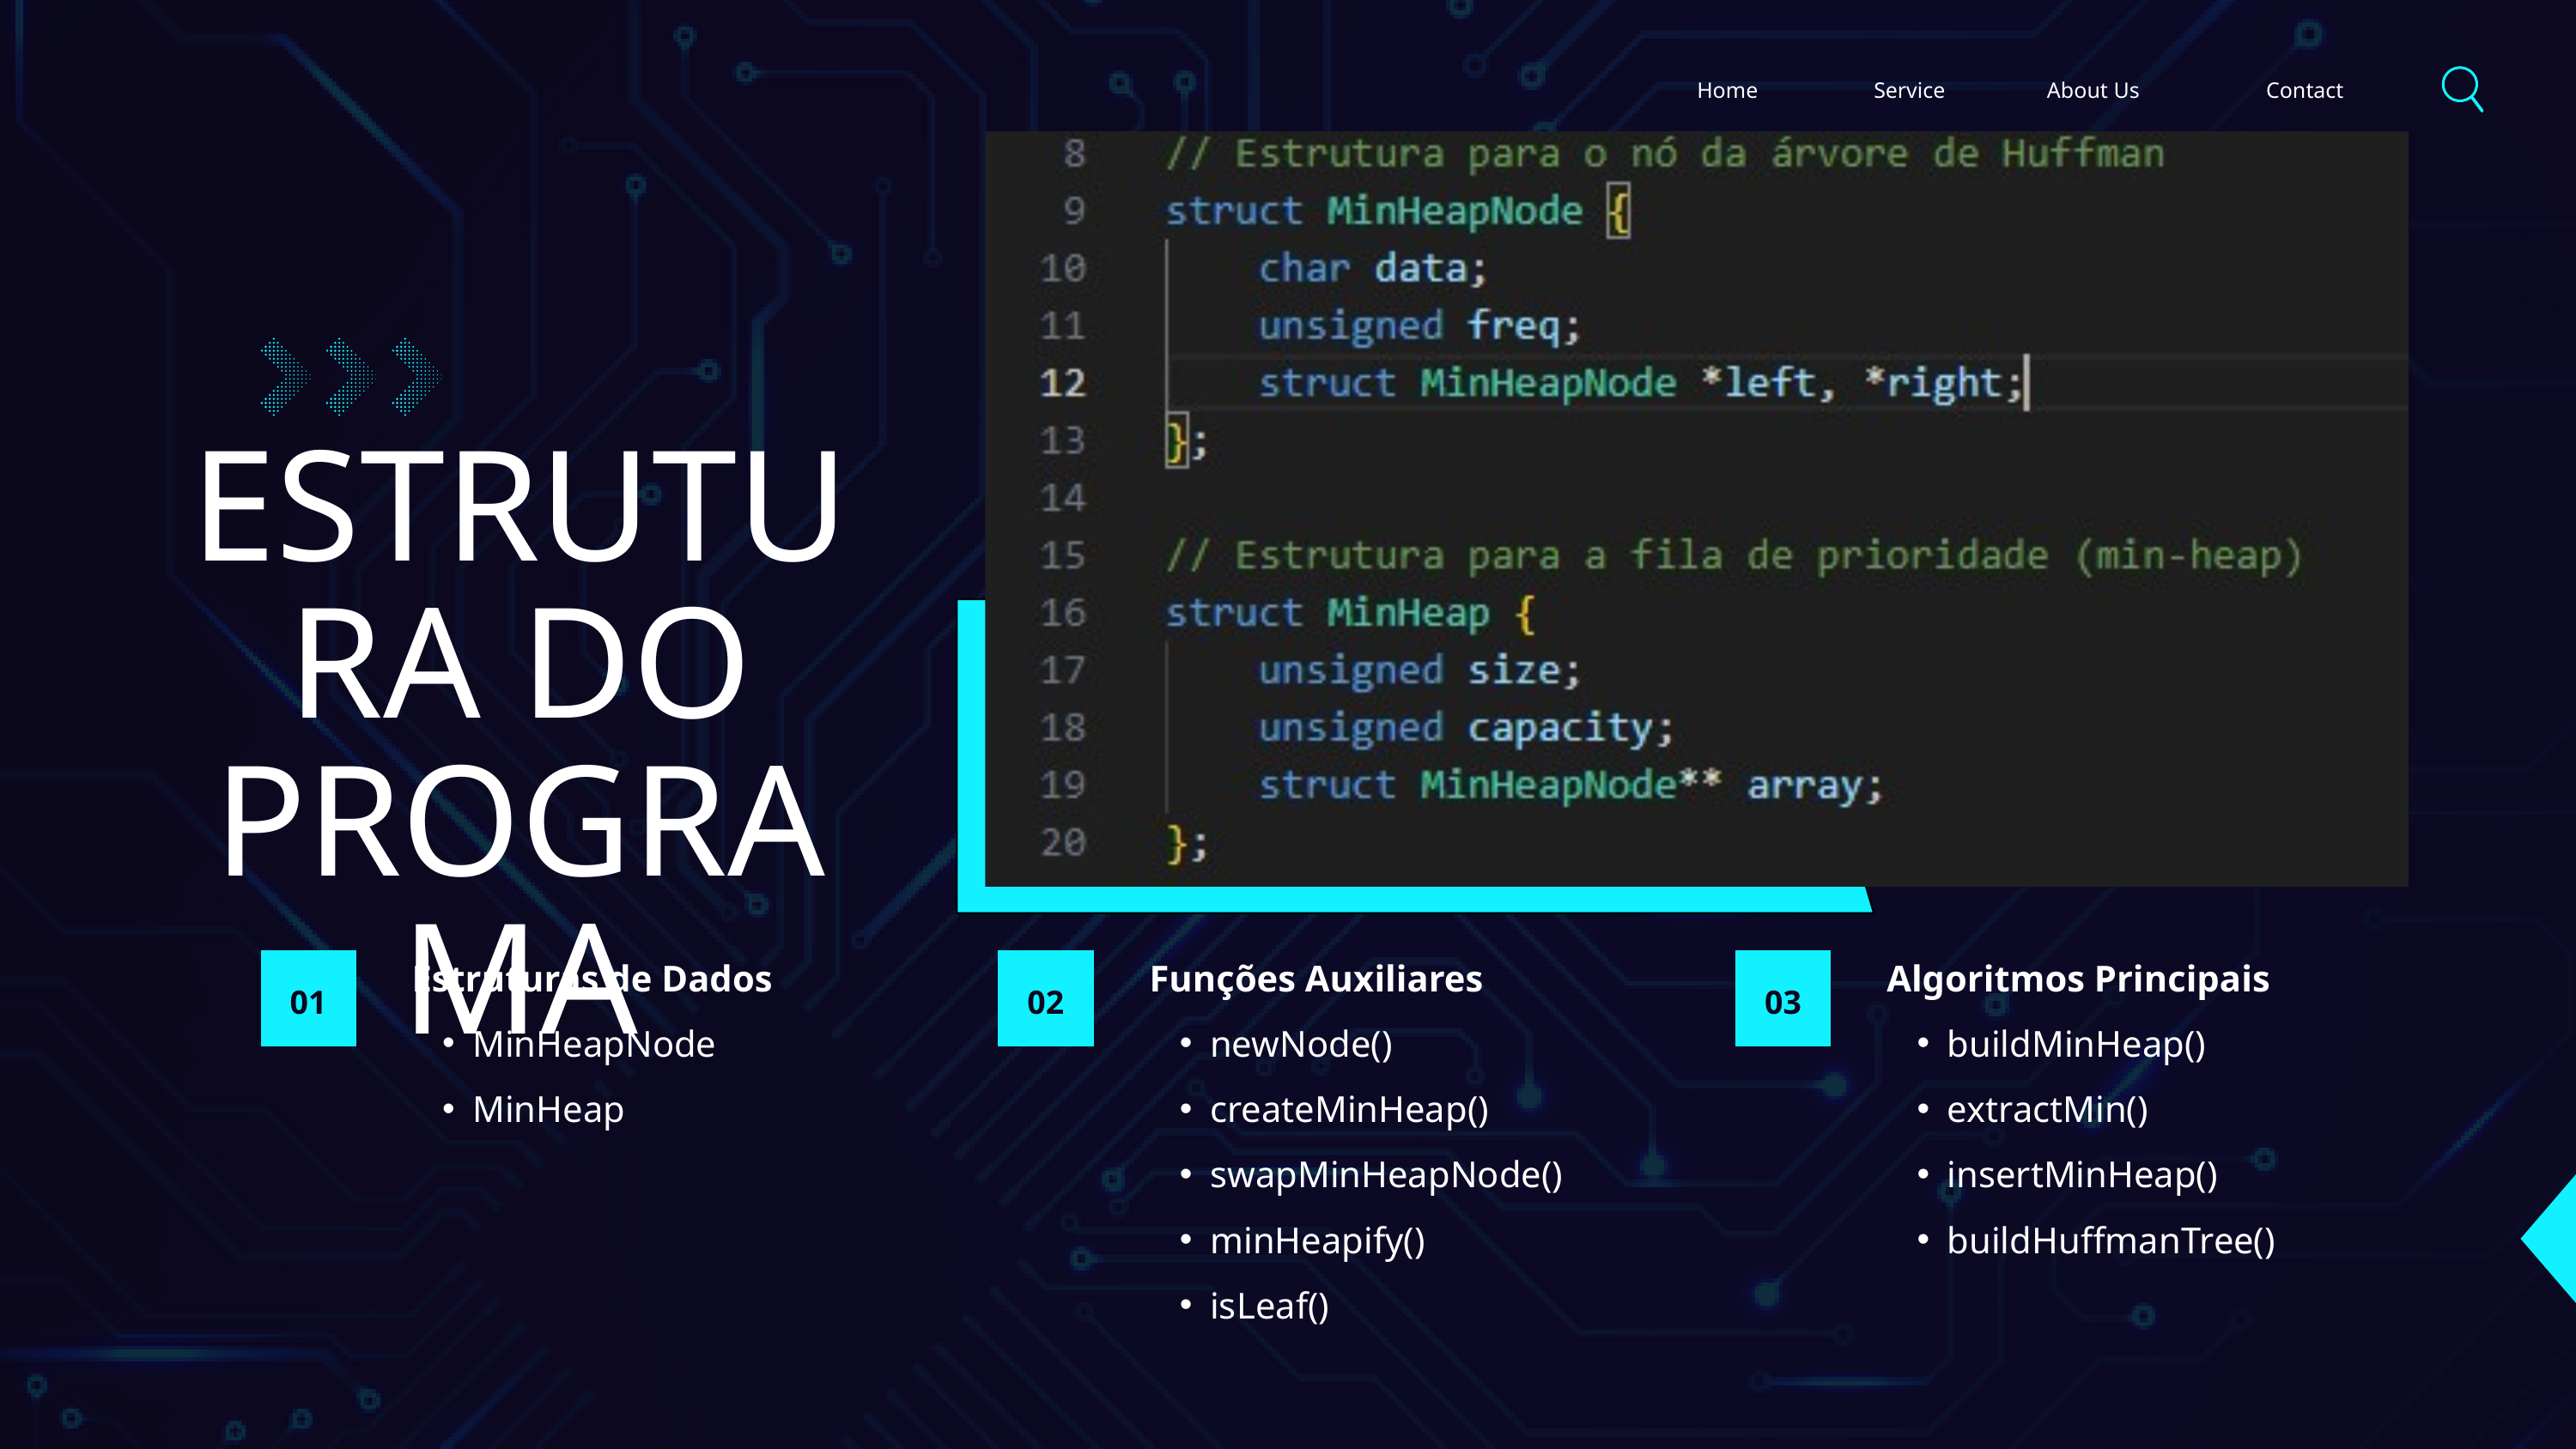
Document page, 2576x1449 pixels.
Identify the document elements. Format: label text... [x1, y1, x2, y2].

text_box Home [1697, 72, 1811, 103]
text_box [325, 337, 377, 416]
text_box Estruturas de Dados MinHeapNode MinHeap [411, 933, 832, 1178]
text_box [260, 950, 357, 1046]
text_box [1735, 950, 1832, 1046]
text_box Algoritmos Principais buildMinHeap() extractMin() insertMinHeap() buildHuffmanTree() [1886, 933, 2296, 1291]
text_box [260, 337, 311, 416]
text_box ESTRUTURA DO PROGRAMA [144, 433, 896, 1064]
text_box [392, 337, 442, 416]
text_box [985, 131, 2409, 887]
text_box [2483, 1210, 2576, 1267]
text_box [0, 0, 2576, 1449]
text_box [957, 598, 1874, 913]
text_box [998, 950, 1094, 1046]
text_box About Us [2047, 72, 2196, 103]
text_box [2439, 64, 2484, 112]
text_box Service [1874, 72, 1978, 103]
text_box Funções Auxiliares newNode() createMinHeap() swapMinHeapNode() minHeapify() isLeaf() [1149, 933, 1569, 1391]
text_box Contact [2266, 72, 2404, 103]
